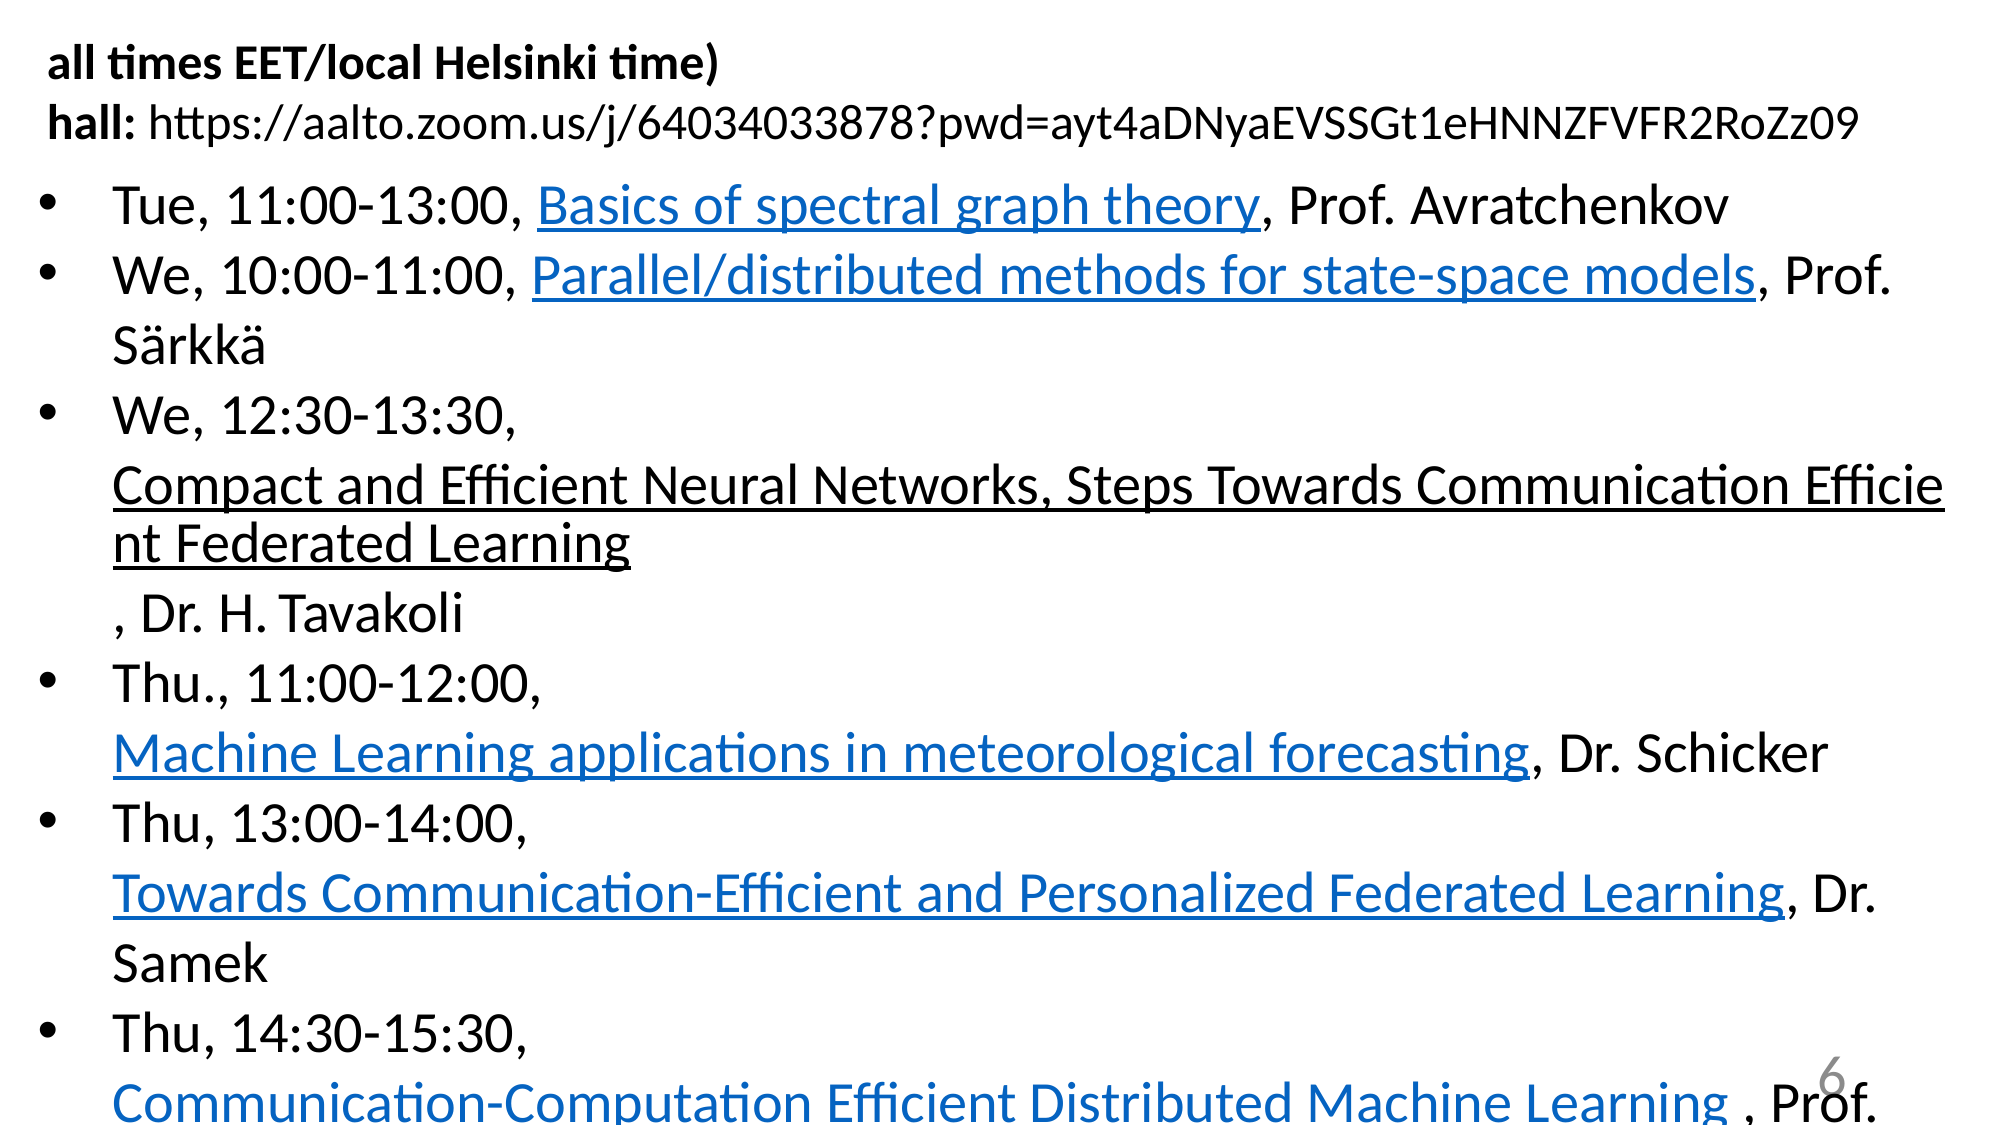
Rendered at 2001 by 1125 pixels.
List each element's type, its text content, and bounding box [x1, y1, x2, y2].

text_box Tue, 11:00-13:00, Basics of spectral graph theory, Prof. Avratchenkov We, 10:00-11:00, Parallel/distributed methods for state-space models, Prof. Särkkä We, 12:30-13:30, Compact and Efficient Neural Networks, Steps Towards Communication Efficient Federated Learning, Dr. H. Tavakoli Thu., 11:00-12:00, Machine Learning applications in meteorological forecasting, Dr. Schicker Thu, 13:00-14:00, Towards Communication-Efficient and Personalized Federated Learning, Dr. Samek Thu, 14:30-15:30, Communication-Computation Efficient Distributed Machine Learning , Prof. Fischione Fr, 11:00-12:00, Tackling the problem of “bad” explanations with the Human-in-the-Loop principle, Dipl.-Ing. Saranti [22, 158, 1977, 1125]
text_box all times EET/local Helsinki time) hall: https://aalto.zoom.us/j/64034033878?pwd=ayt4aDNyaEVSSGt1eHNNZFVFR2RoZz09 [32, 22, 1876, 218]
